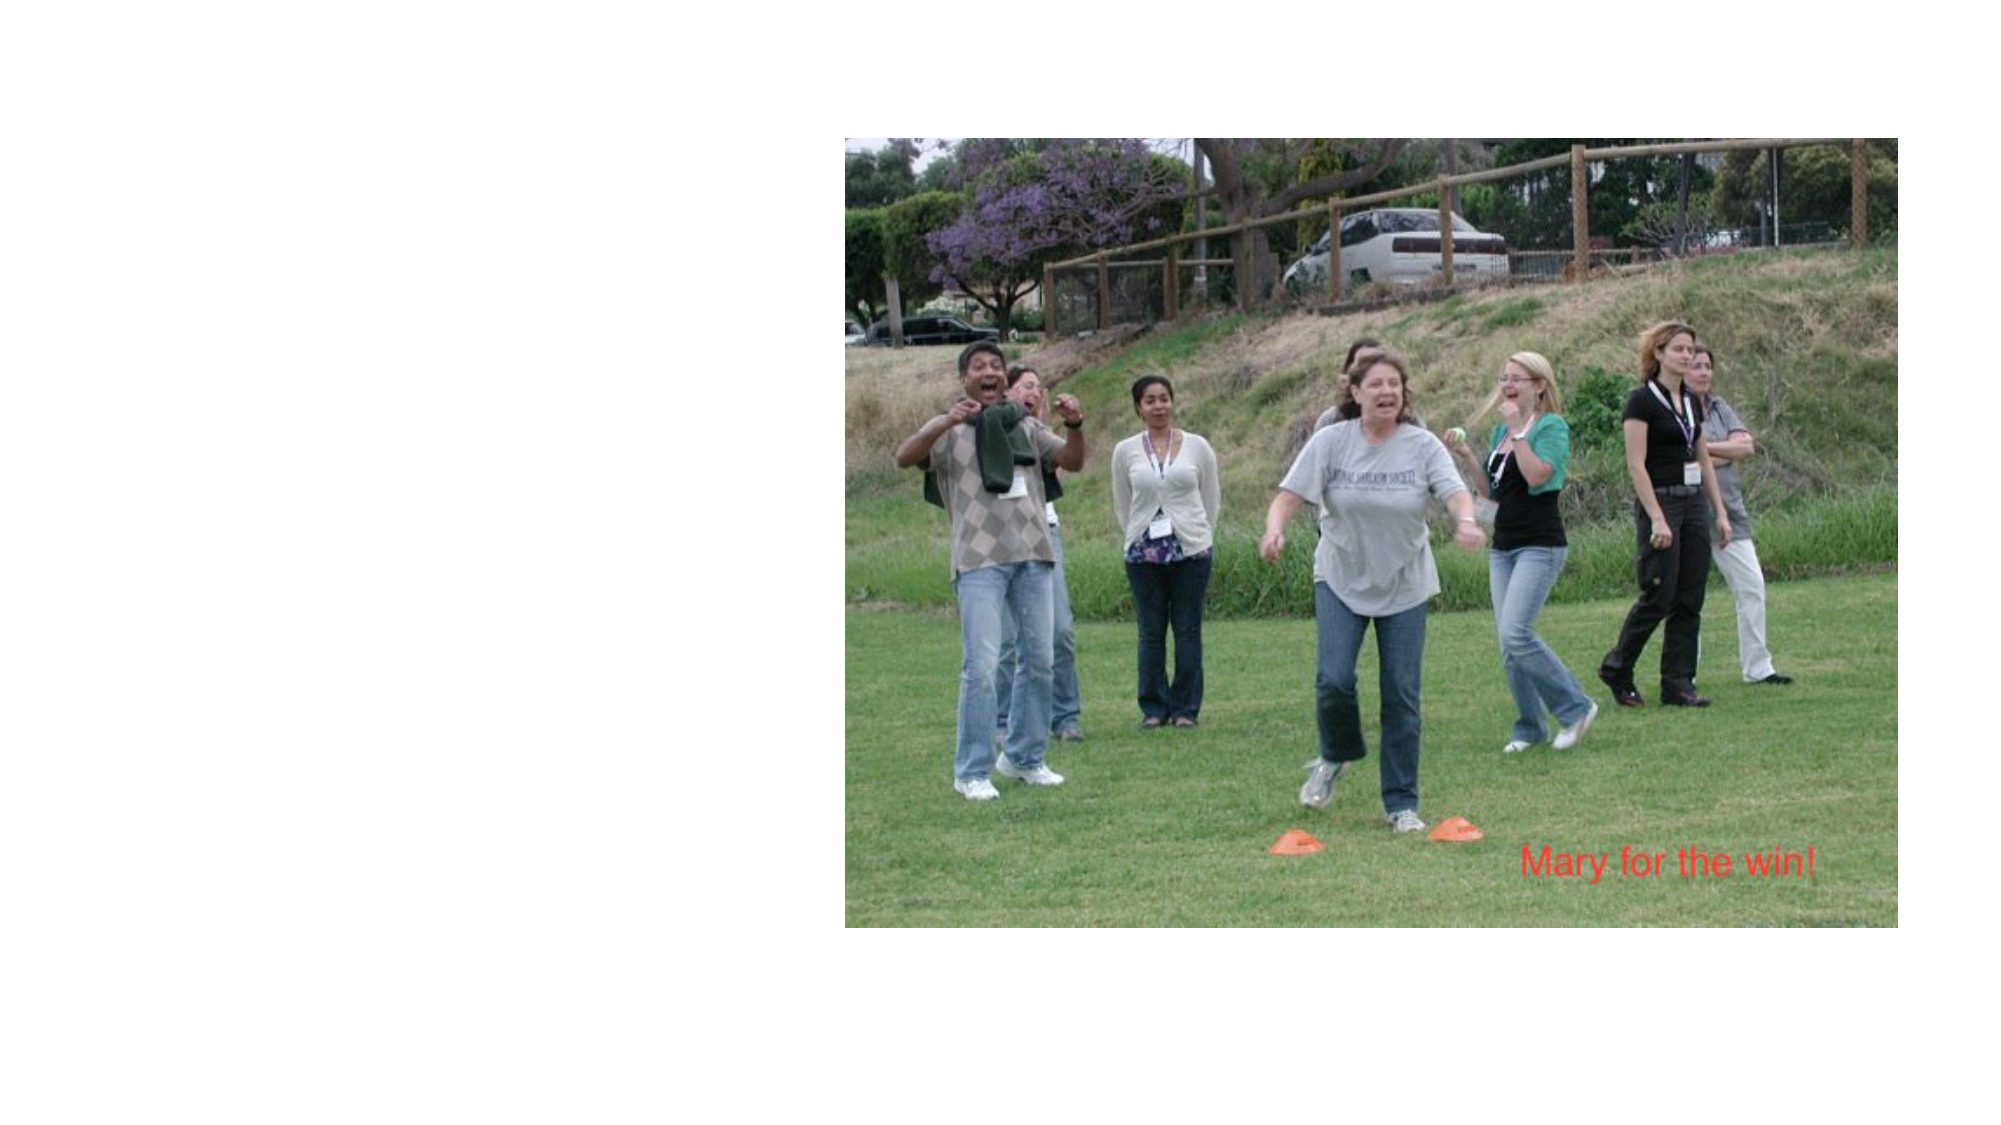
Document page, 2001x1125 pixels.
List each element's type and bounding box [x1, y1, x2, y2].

picture [845, 138, 1898, 928]
